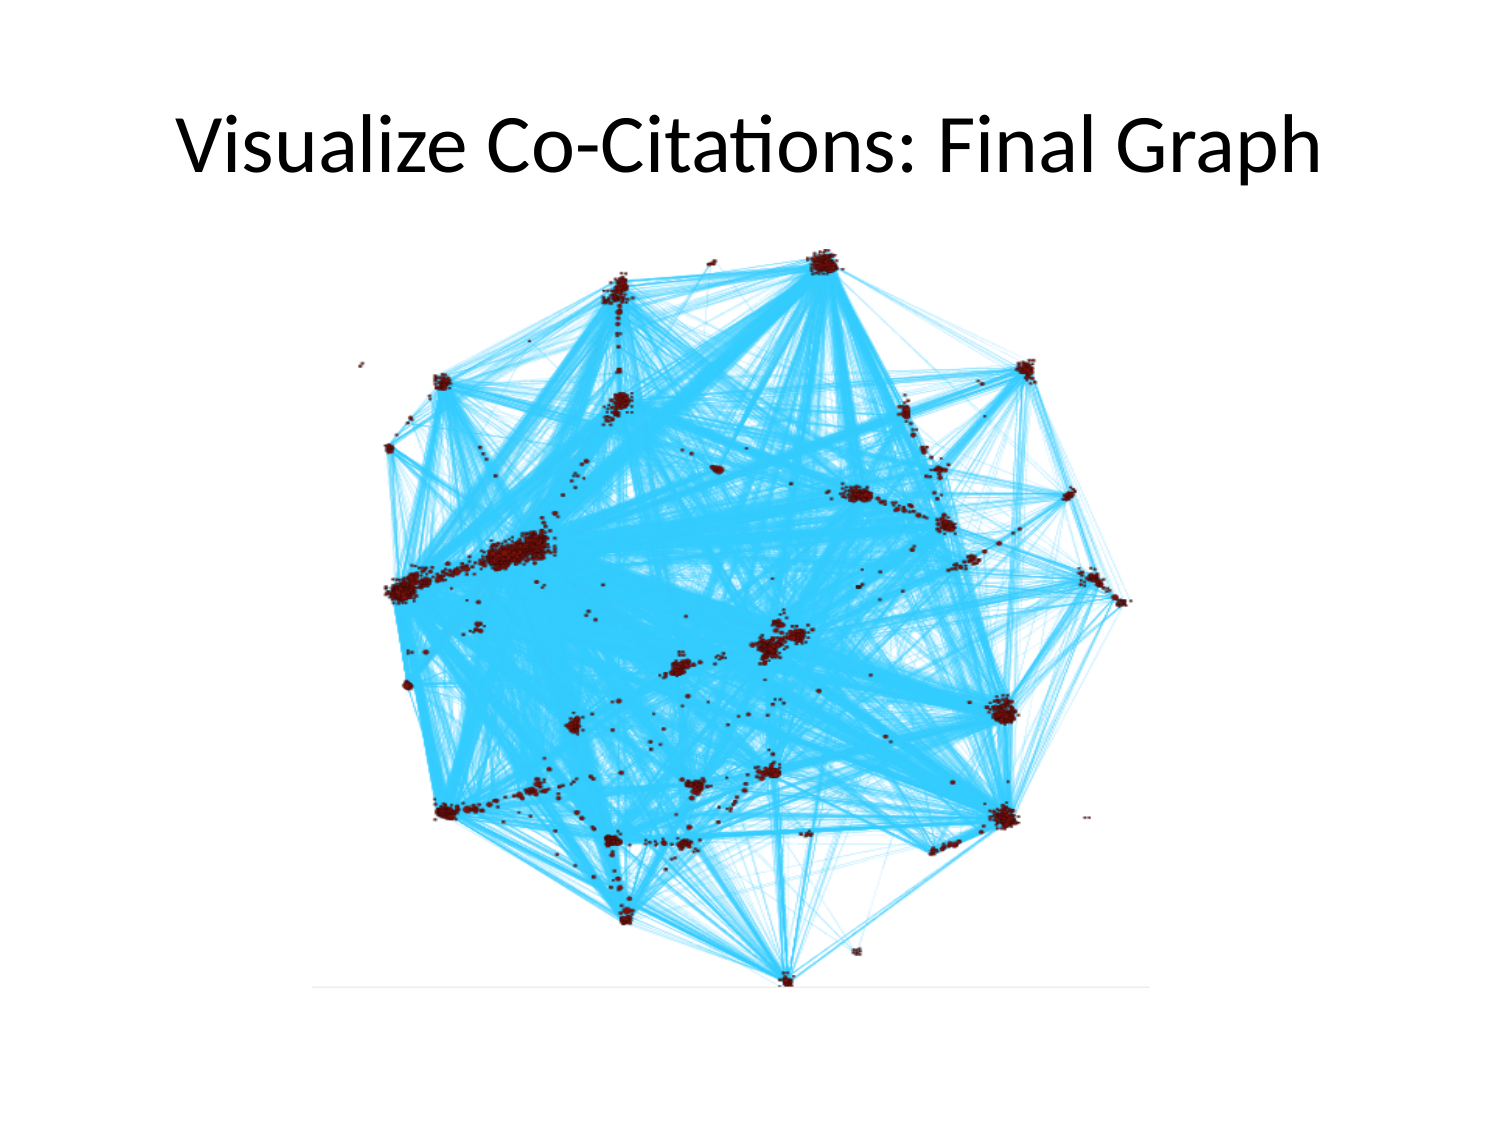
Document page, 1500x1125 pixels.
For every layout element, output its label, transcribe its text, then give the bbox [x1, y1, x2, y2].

title Visualize Co-Citations: Final Graph [75, 45, 1425, 233]
picture [312, 249, 1151, 988]
